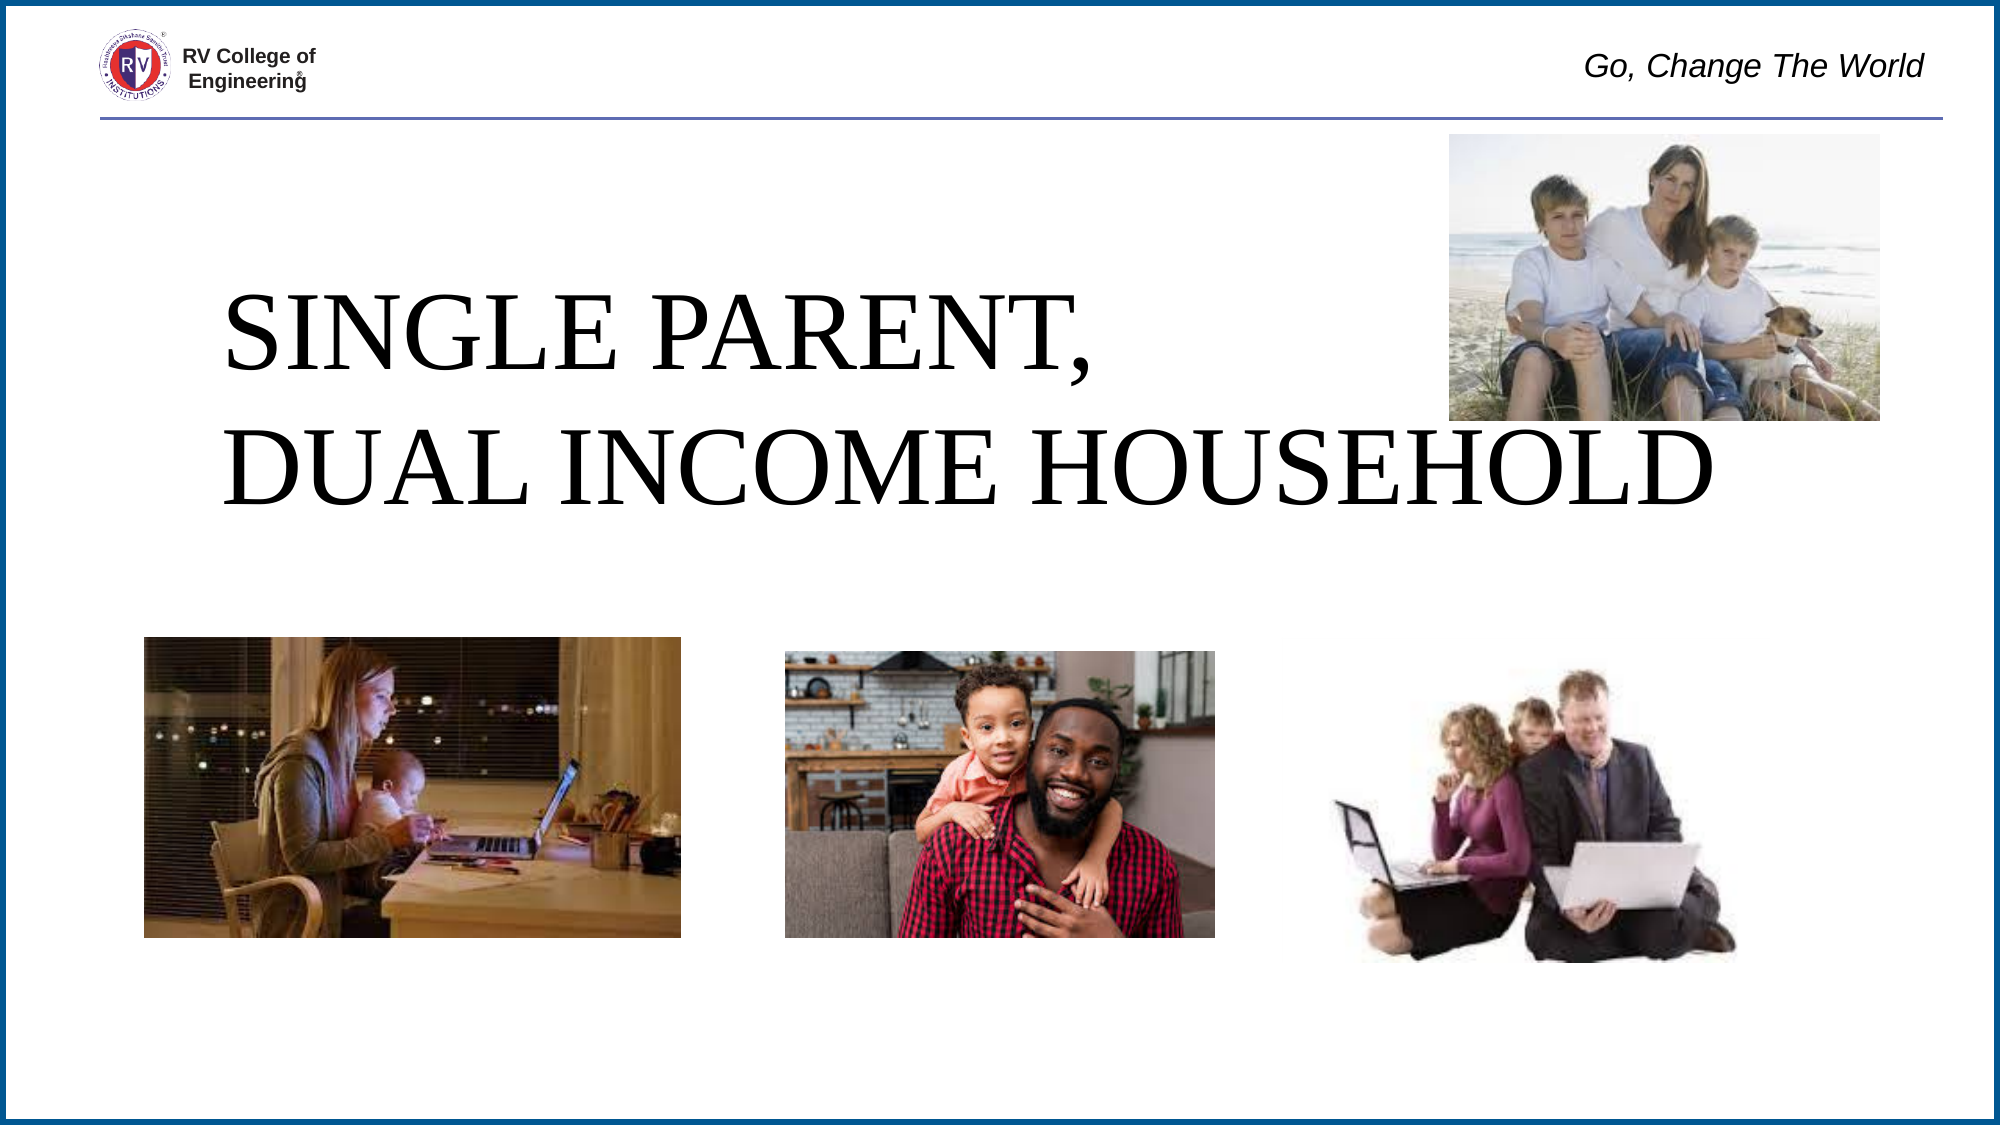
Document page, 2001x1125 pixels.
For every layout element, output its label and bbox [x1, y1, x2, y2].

picture [1281, 637, 1770, 963]
picture [144, 637, 681, 938]
picture [784, 651, 1215, 938]
text_box [0, 0, 2000, 1125]
picture [1449, 134, 1880, 421]
